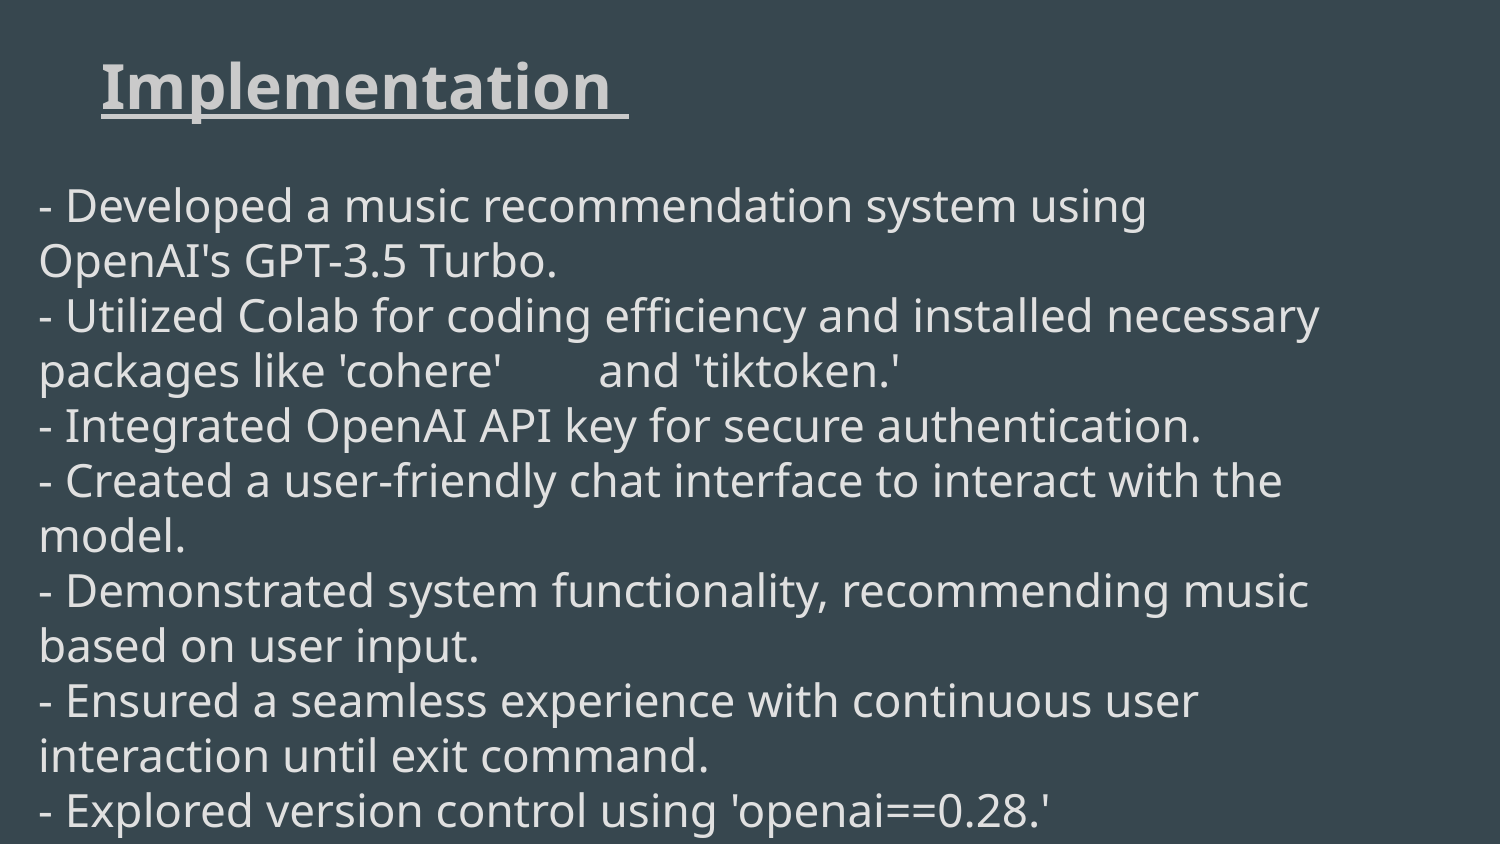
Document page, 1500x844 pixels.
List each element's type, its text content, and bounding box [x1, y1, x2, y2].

text_box - Developed a music recommendation system using OpenAI's GPT-3.5 Turbo. - Utilized Colab for coding efficiency and installed necessary packages like 'cohere' and 'tiktoken.' - Integrated OpenAI API key for secure authentication. - Created a user-friendly chat interface to interact with the model. - Demonstrated system functionality, recommending music based on user input. - Ensured a seamless experience with continuous user interaction until exit command. - Explored version control using 'openai==0.28.' - Simplified and optimized code for effective presentation. [23, 161, 1338, 683]
text_box Implementation [86, 31, 762, 154]
